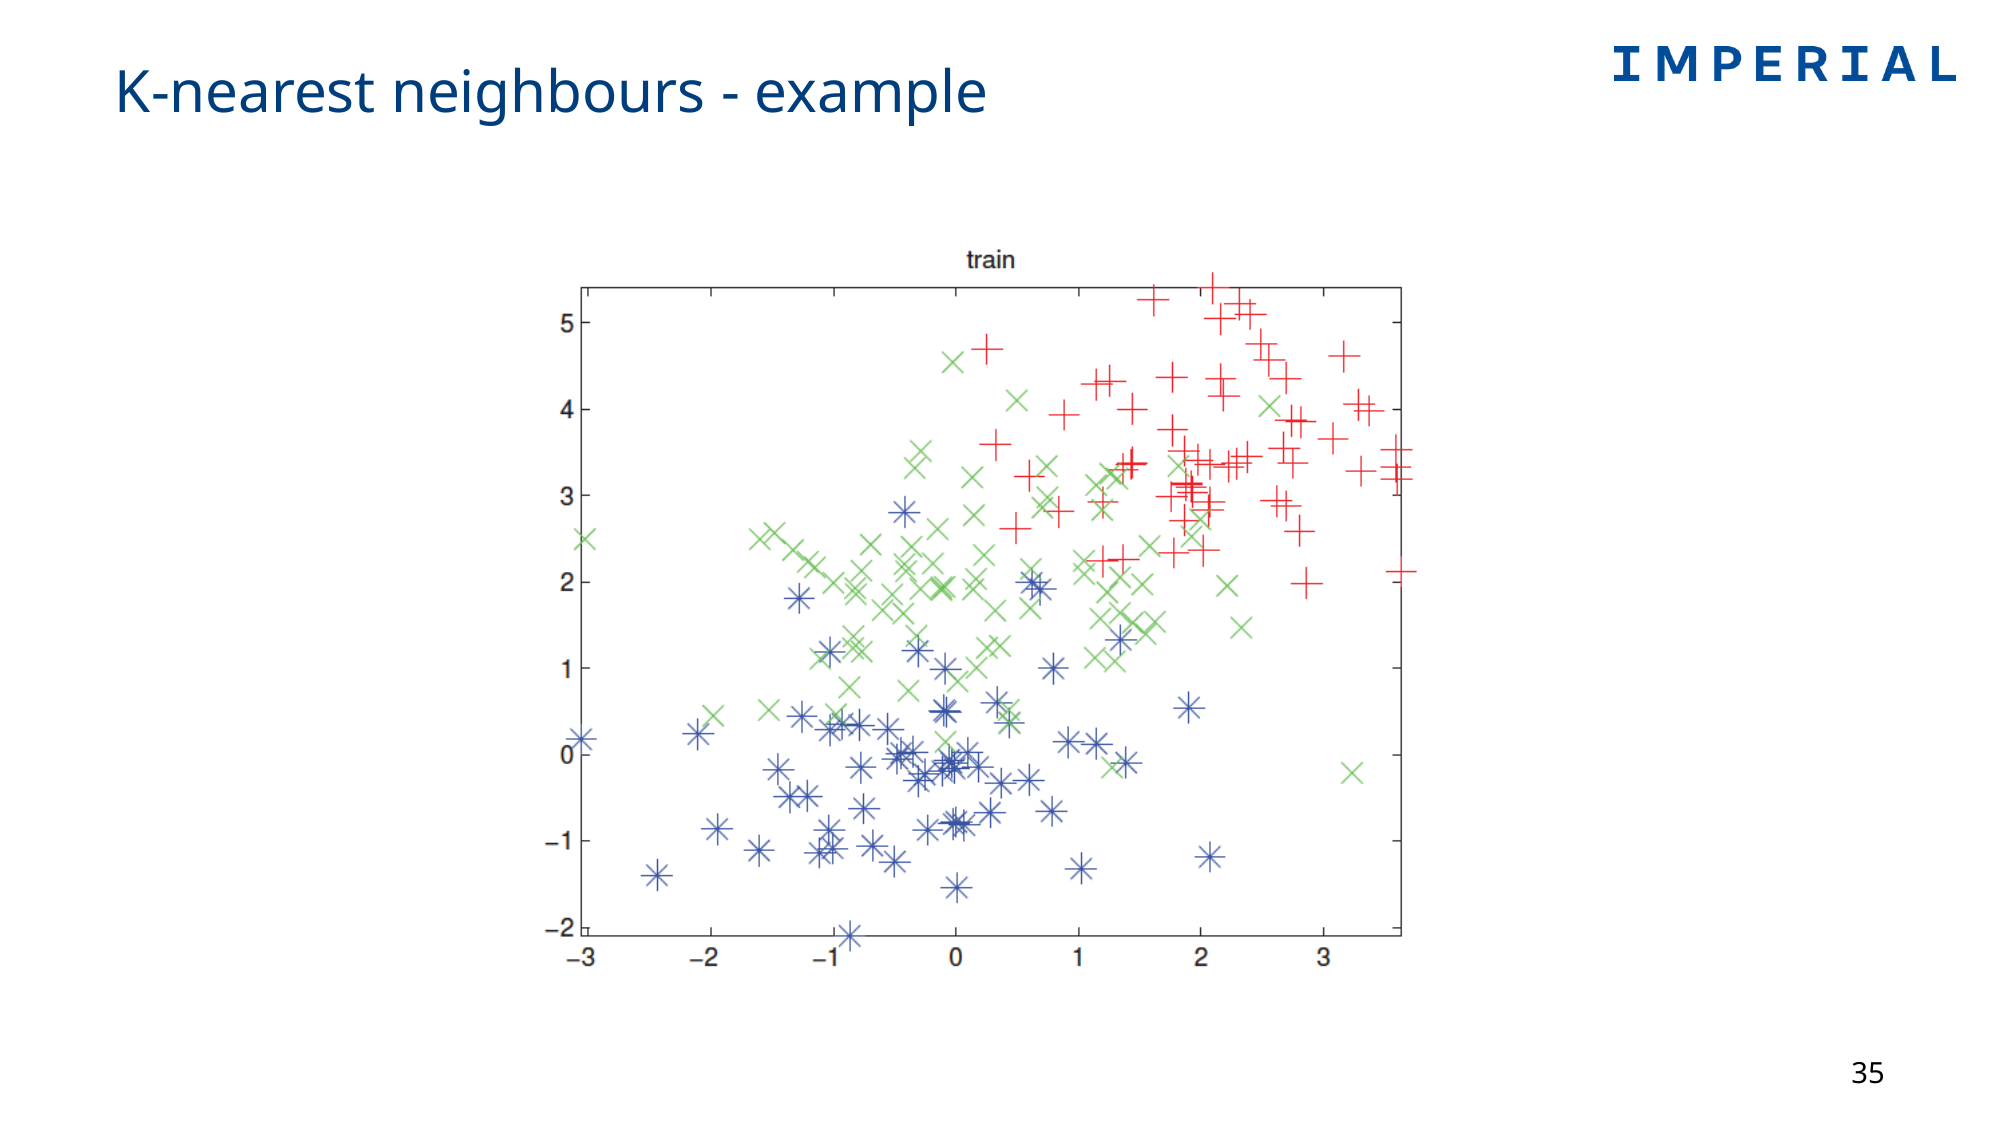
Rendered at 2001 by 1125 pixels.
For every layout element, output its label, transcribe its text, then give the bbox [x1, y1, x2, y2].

title K-nearest neighbours - example [99, 0, 1900, 184]
slide_number 35 [1433, 1046, 1901, 1103]
picture [1900, 46, 1956, 81]
picture [446, 184, 1486, 994]
